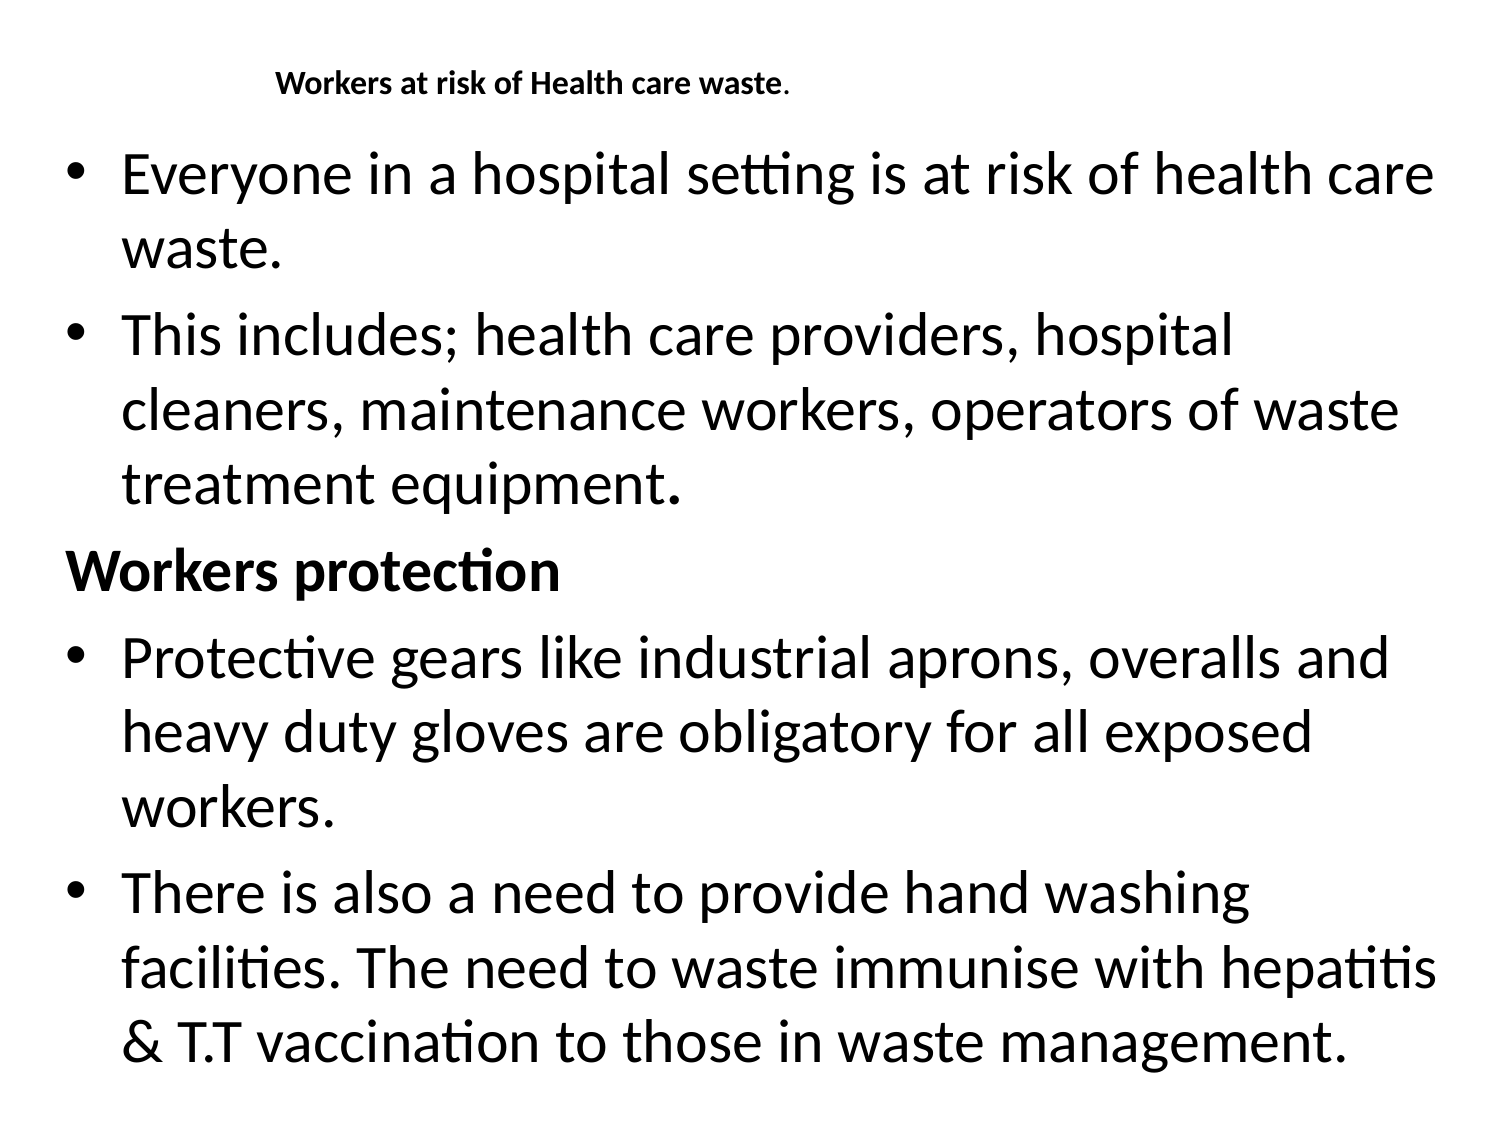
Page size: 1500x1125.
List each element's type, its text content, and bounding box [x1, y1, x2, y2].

list Everyone in a hospital setting is at risk of health care waste. This includes; health care providers, hospital cleaners, maintenance workers, operators of waste treatment equipment. Workers protection Protective gears like industrial aprons, overalls and heavy duty gloves are obligatory for all exposed workers. There is also a need to provide hand washing facilities. The need to waste immunise with hepatitis & T.T vaccination to those in waste management. [50, 125, 1463, 1100]
title Workers at risk of Health care waste. [75, 12, 1425, 125]
